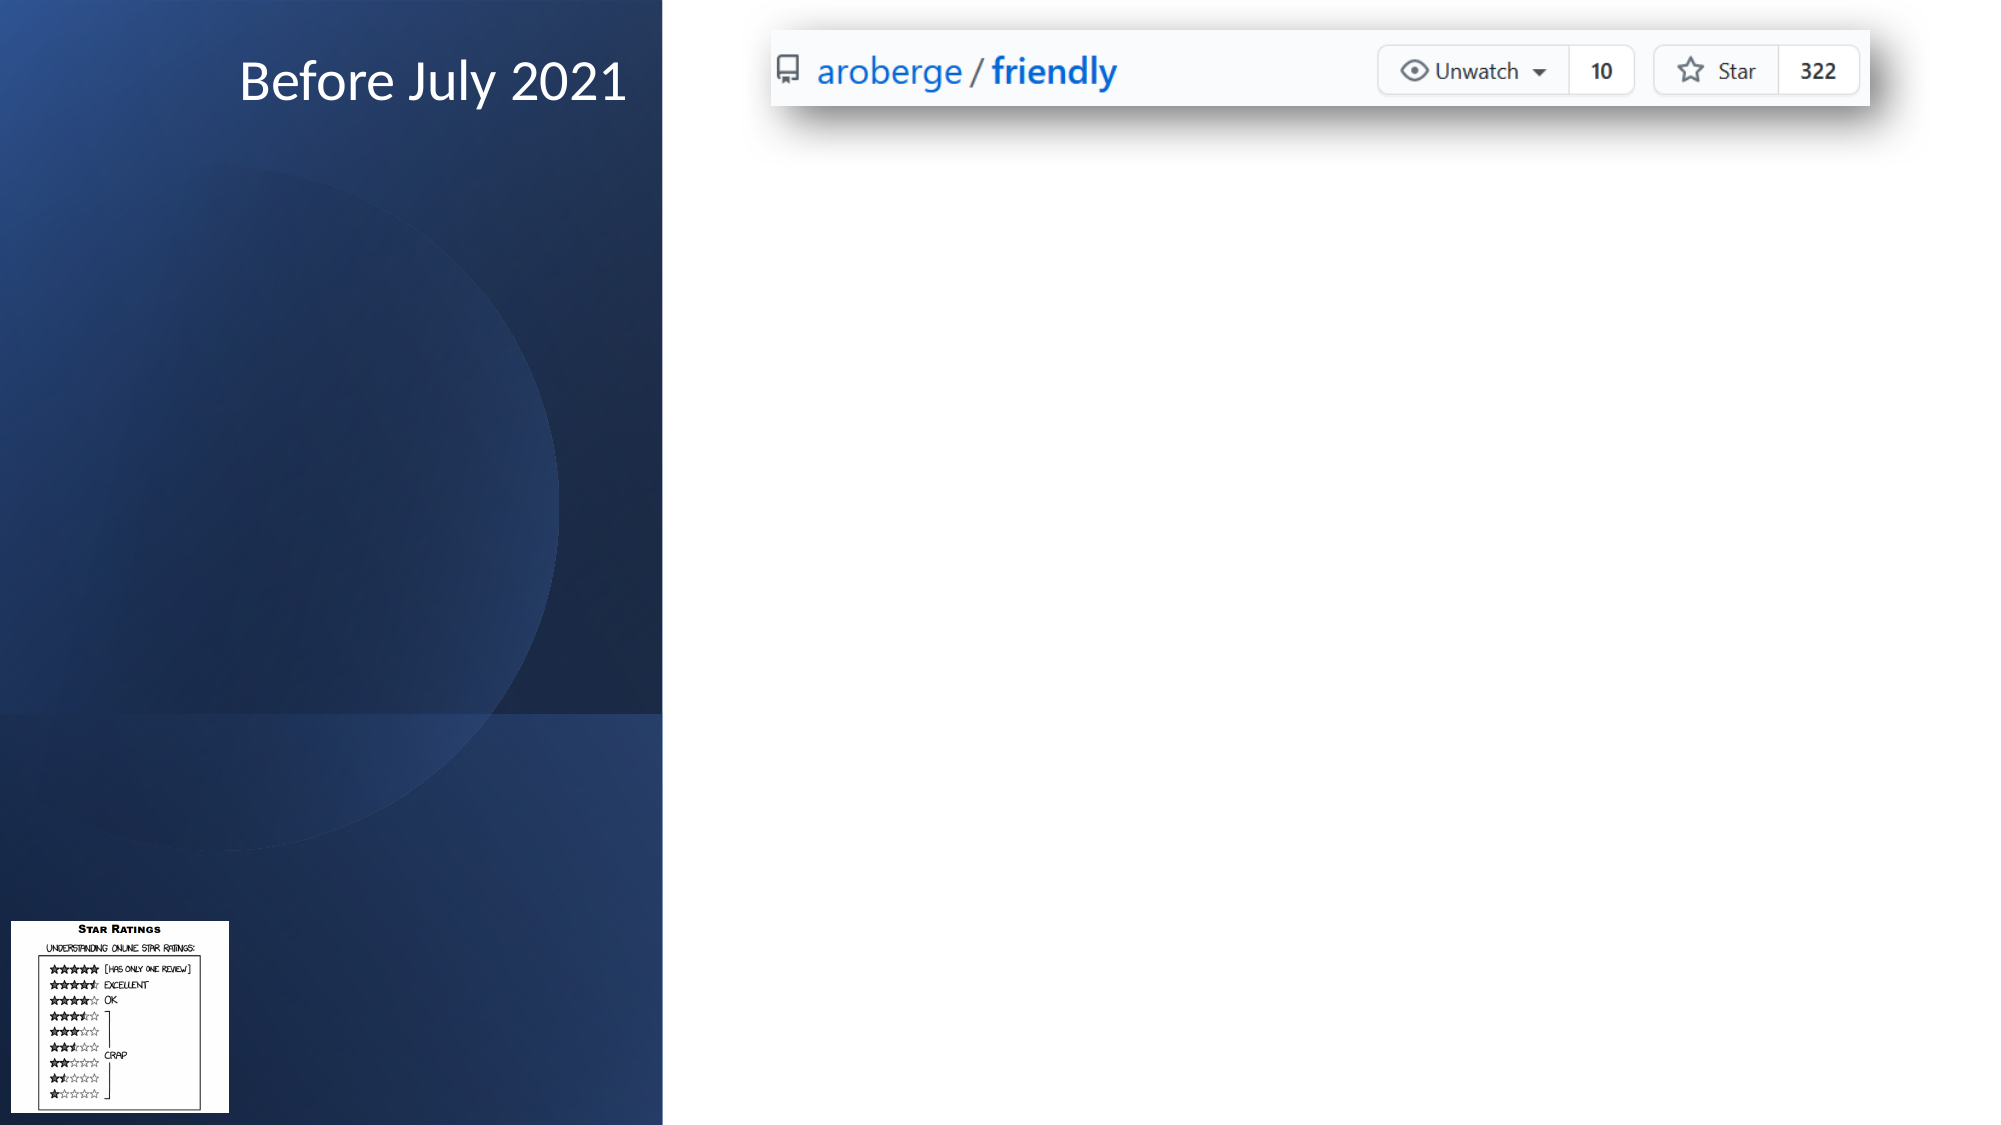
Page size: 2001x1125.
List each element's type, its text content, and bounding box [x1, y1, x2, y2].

text_box [663, 0, 2000, 1125]
picture [11, 921, 229, 1113]
picture [771, 30, 1870, 106]
text_box [0, 0, 663, 1125]
text_box Before July 2021 [224, 34, 663, 120]
